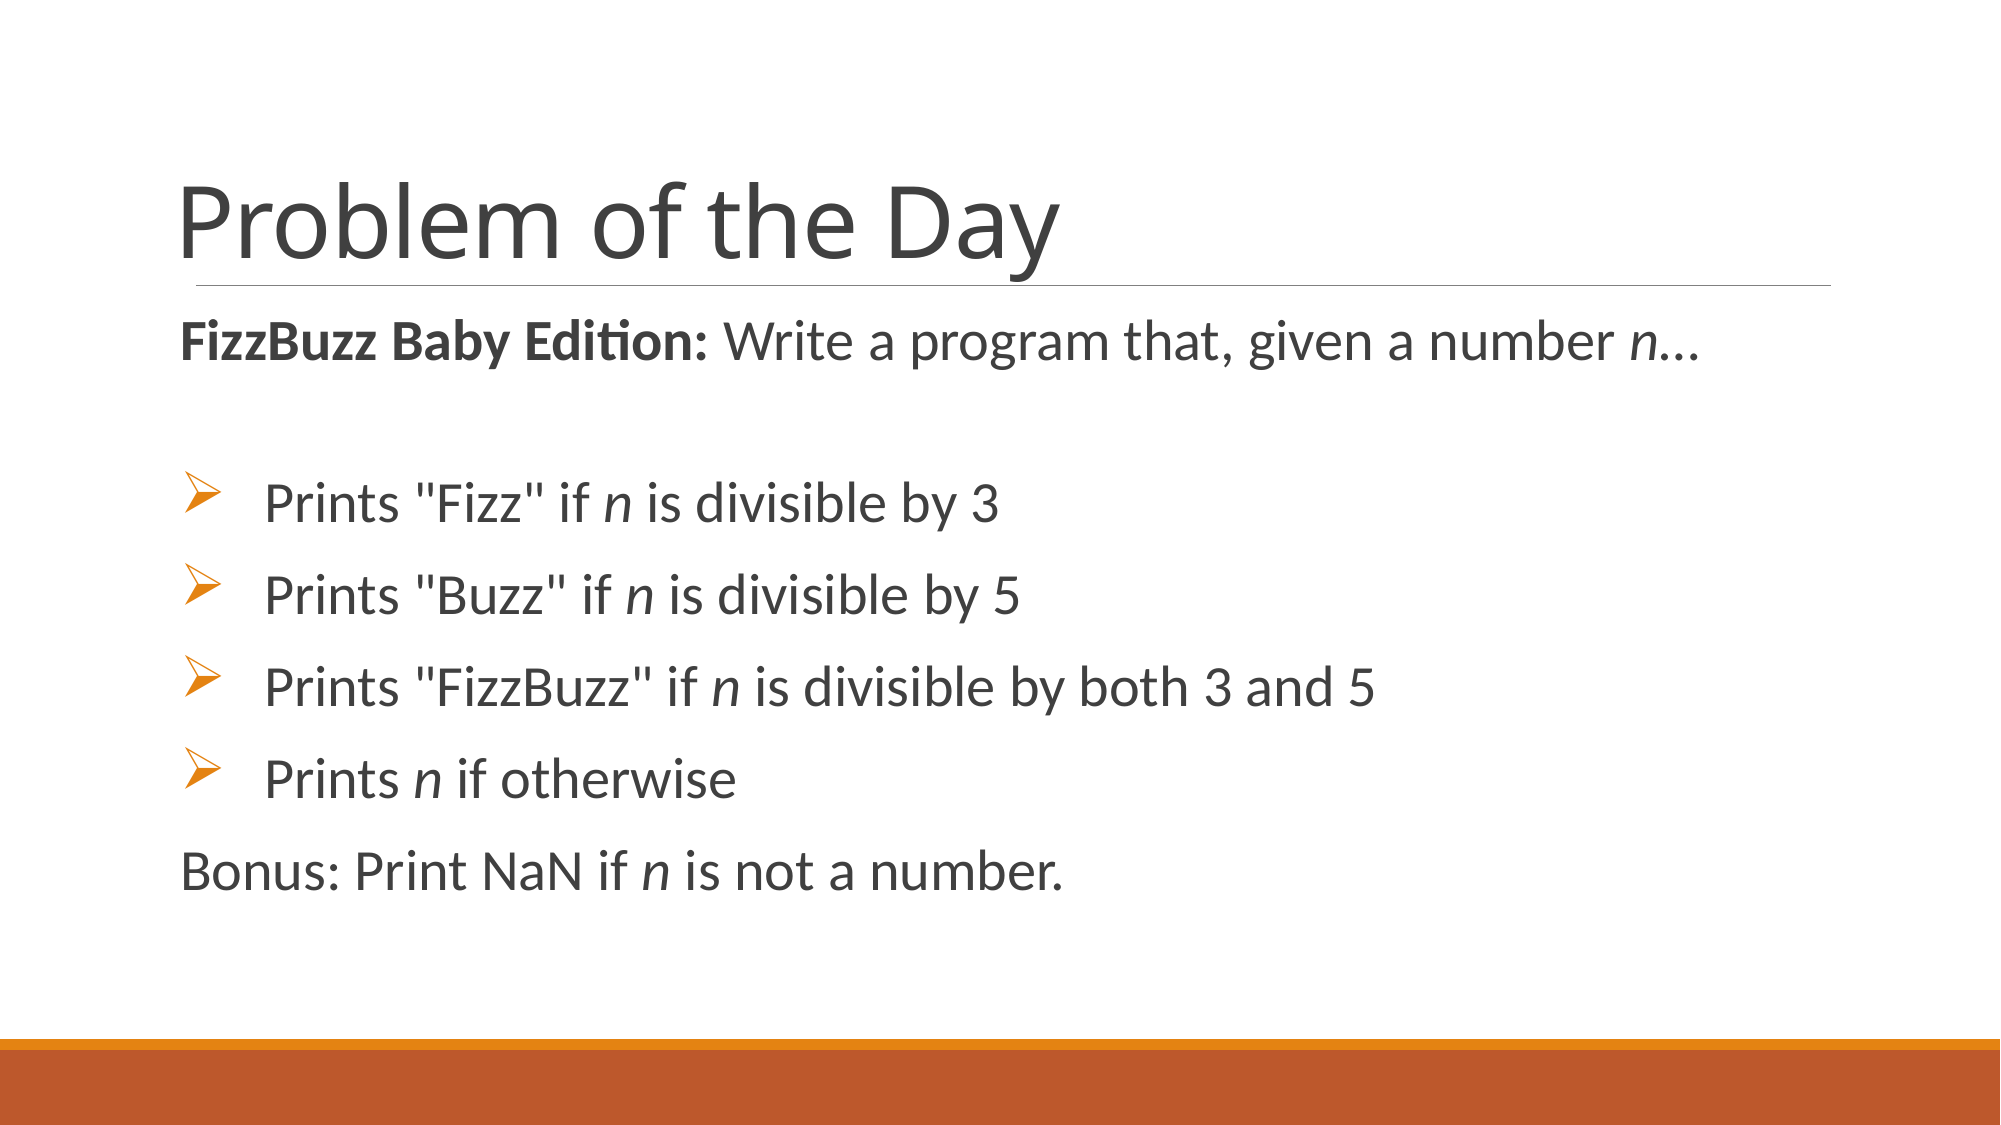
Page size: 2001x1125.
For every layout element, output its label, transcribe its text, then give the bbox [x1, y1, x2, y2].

list FizzBuzz Baby Edition: Write a program that, given a number n… Prints "Fizz" if n is divisible by 3 Prints "Buzz" if n is divisible by 5 Prints "FizzBuzz" if n is divisible by both 3 and 5 Prints n if otherwise Bonus: Print NaN if n is not a number. [180, 302, 1830, 1043]
title Problem of the Day [159, 48, 1810, 287]
